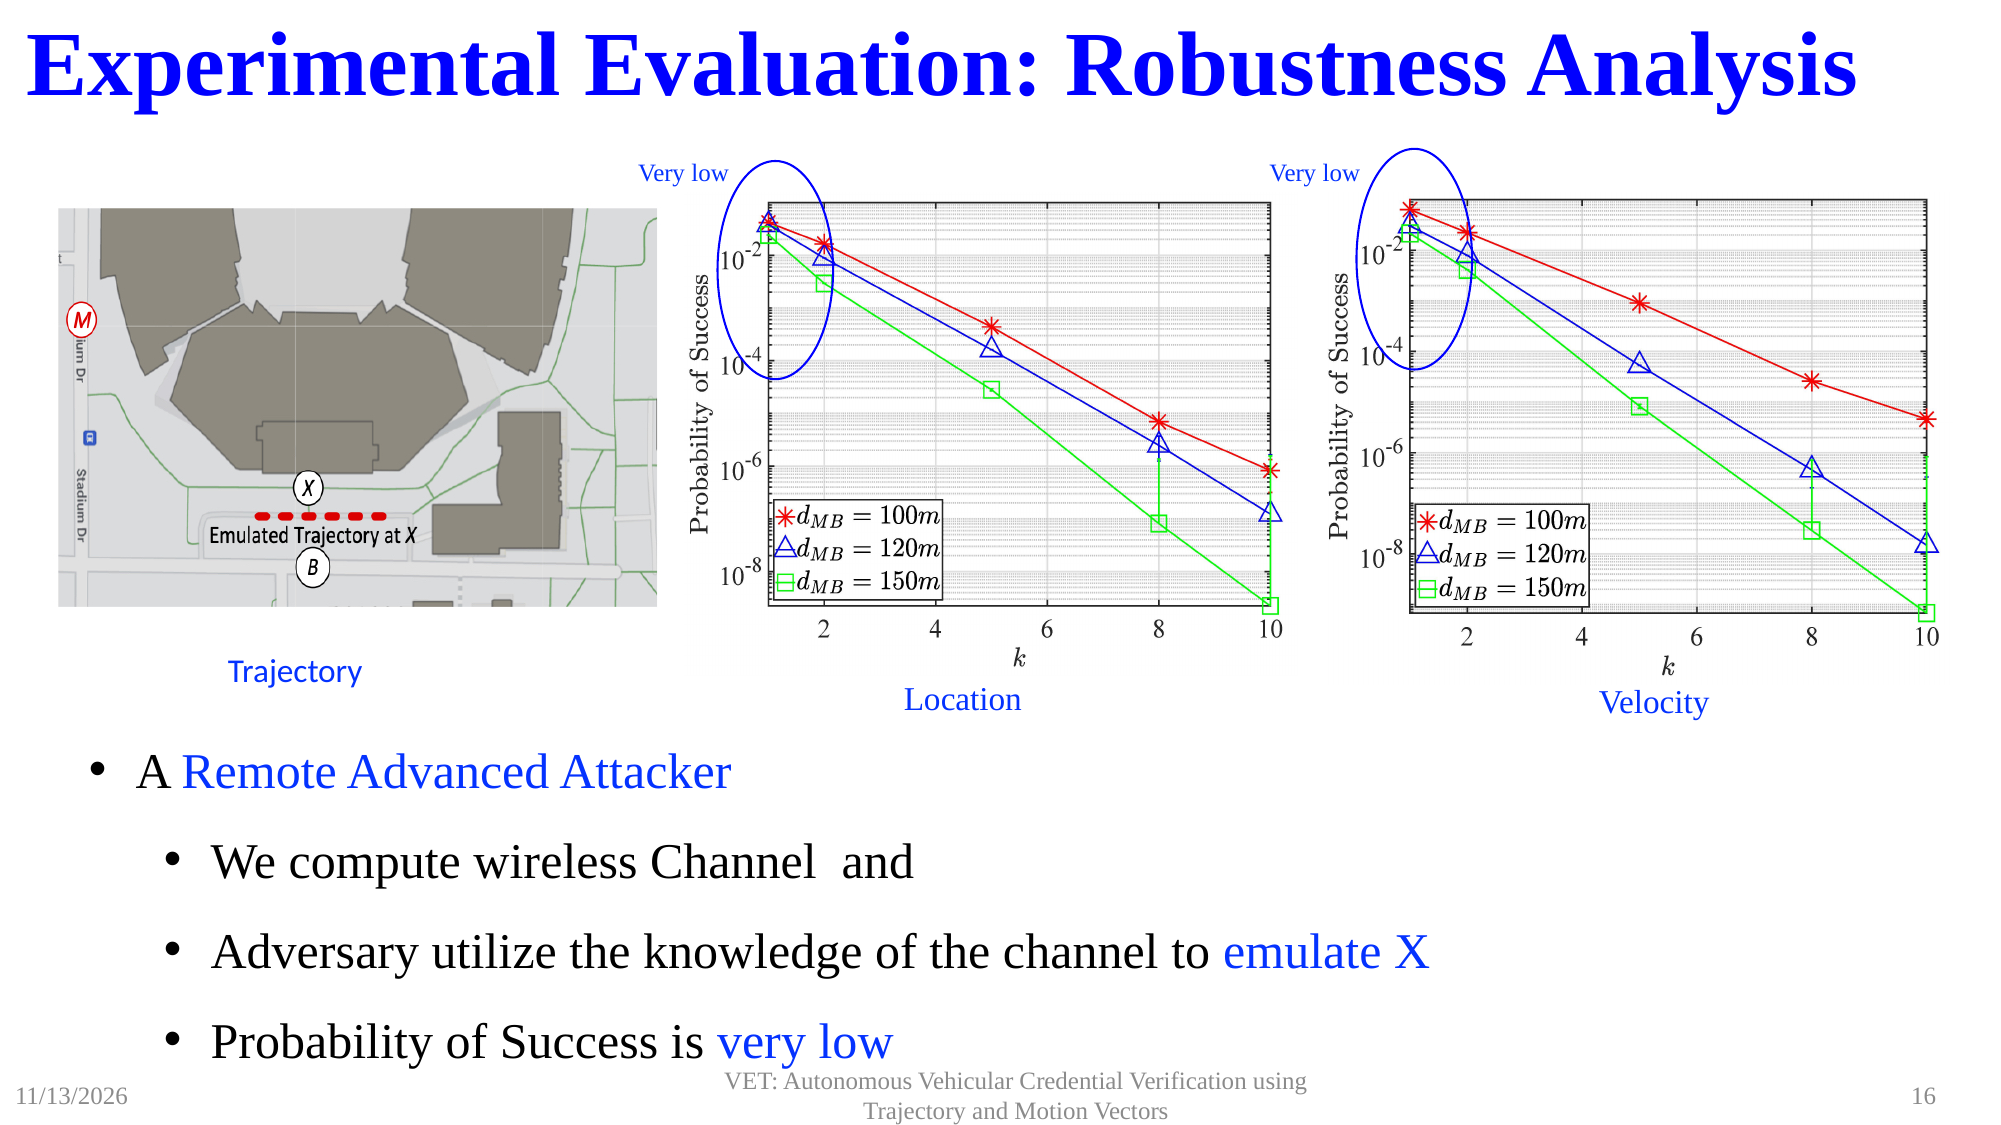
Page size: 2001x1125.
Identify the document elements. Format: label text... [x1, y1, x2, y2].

text_box Velocity [1584, 685, 1725, 728]
text_box [1382, 147, 1462, 192]
text_box Very low [1254, 149, 1382, 194]
slide_number 16 [1501, 1065, 1952, 1125]
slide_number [0, 1065, 450, 1125]
title Experimental Evaluation: Robustness Analysis [11, 0, 1966, 137]
text_box [751, 159, 817, 192]
text_box Very low [623, 149, 751, 194]
picture [684, 192, 1298, 676]
footer VET: Autonomous Vehicular Credential Verification using Trajectory and Motion Vectors [678, 1065, 1354, 1125]
text_box Location [888, 676, 1038, 725]
picture [47, 197, 661, 617]
text_box Trajectory [213, 642, 378, 697]
picture [1323, 192, 1953, 685]
